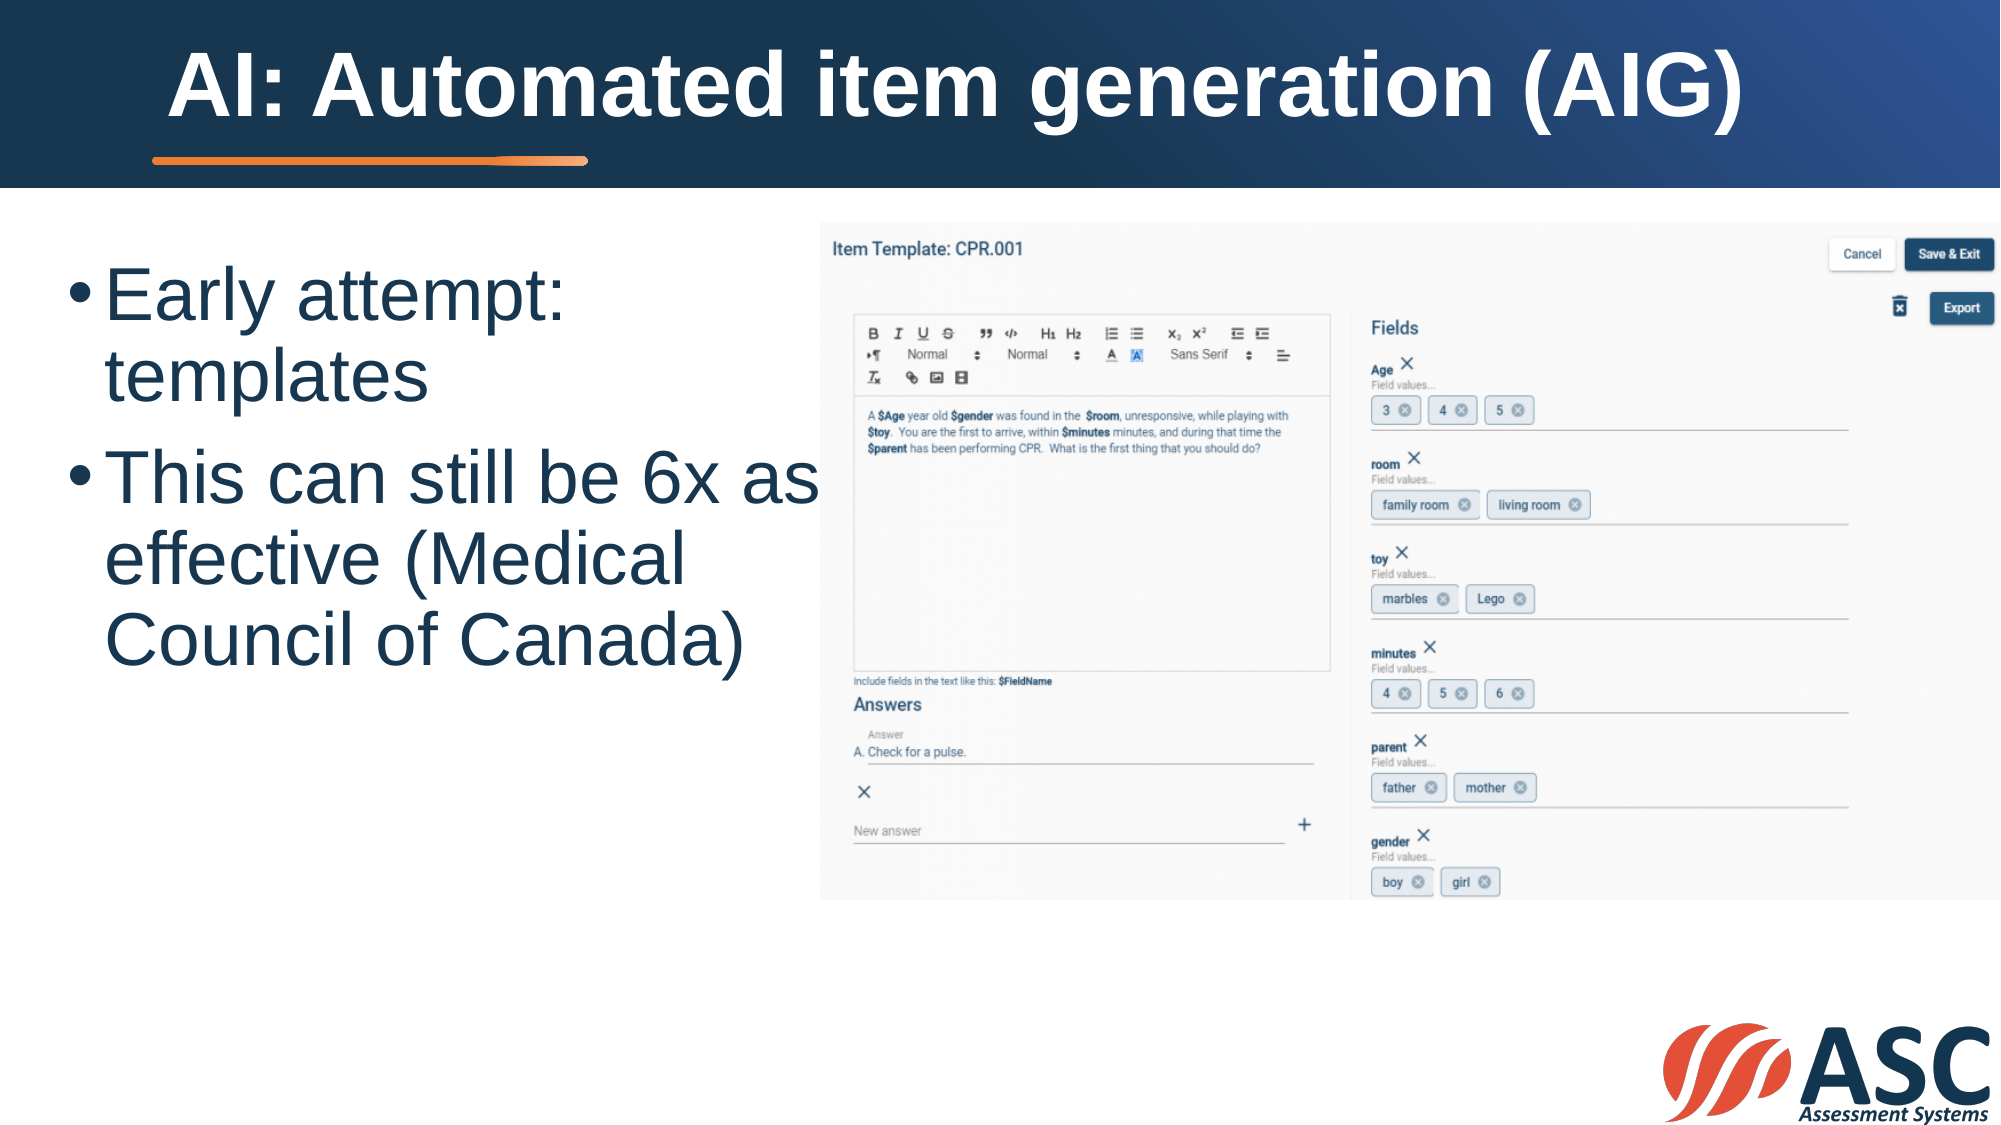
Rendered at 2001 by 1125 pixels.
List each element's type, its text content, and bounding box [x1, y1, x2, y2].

picture [1662, 1022, 2000, 1125]
picture [820, 222, 2000, 900]
list Early attempt: templates This can still be 6x as effective (Medical Council of Canada) [52, 248, 847, 1011]
title AI: Automated item generation (AIG) [151, 24, 1767, 148]
